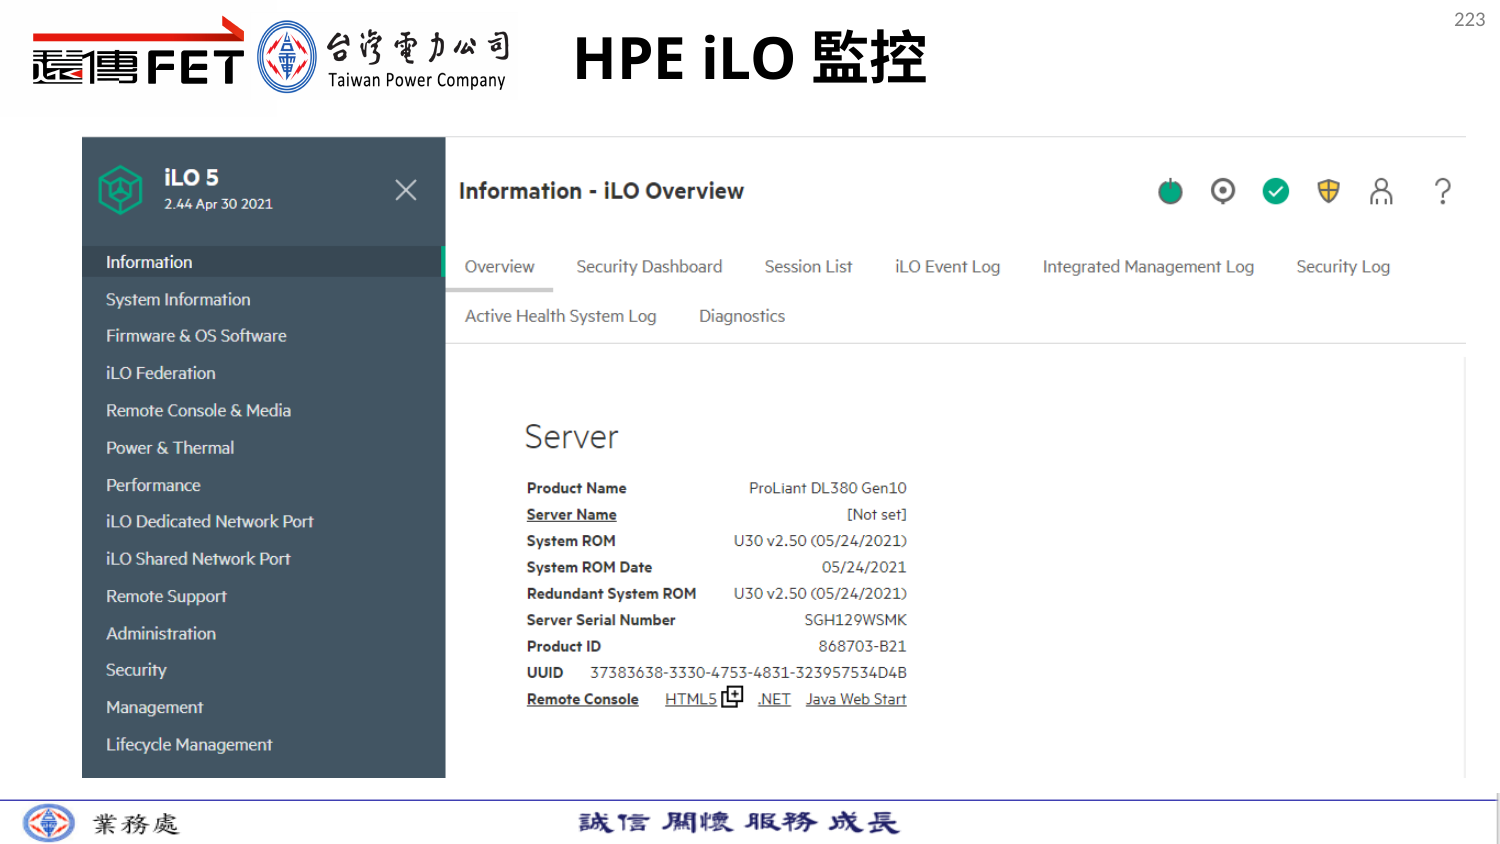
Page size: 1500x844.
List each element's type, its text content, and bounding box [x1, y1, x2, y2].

text_box HPE iLO監控 [533, 13, 967, 99]
picture [0, 0, 519, 117]
picture [81, 134, 1466, 779]
picture [0, 793, 1500, 844]
